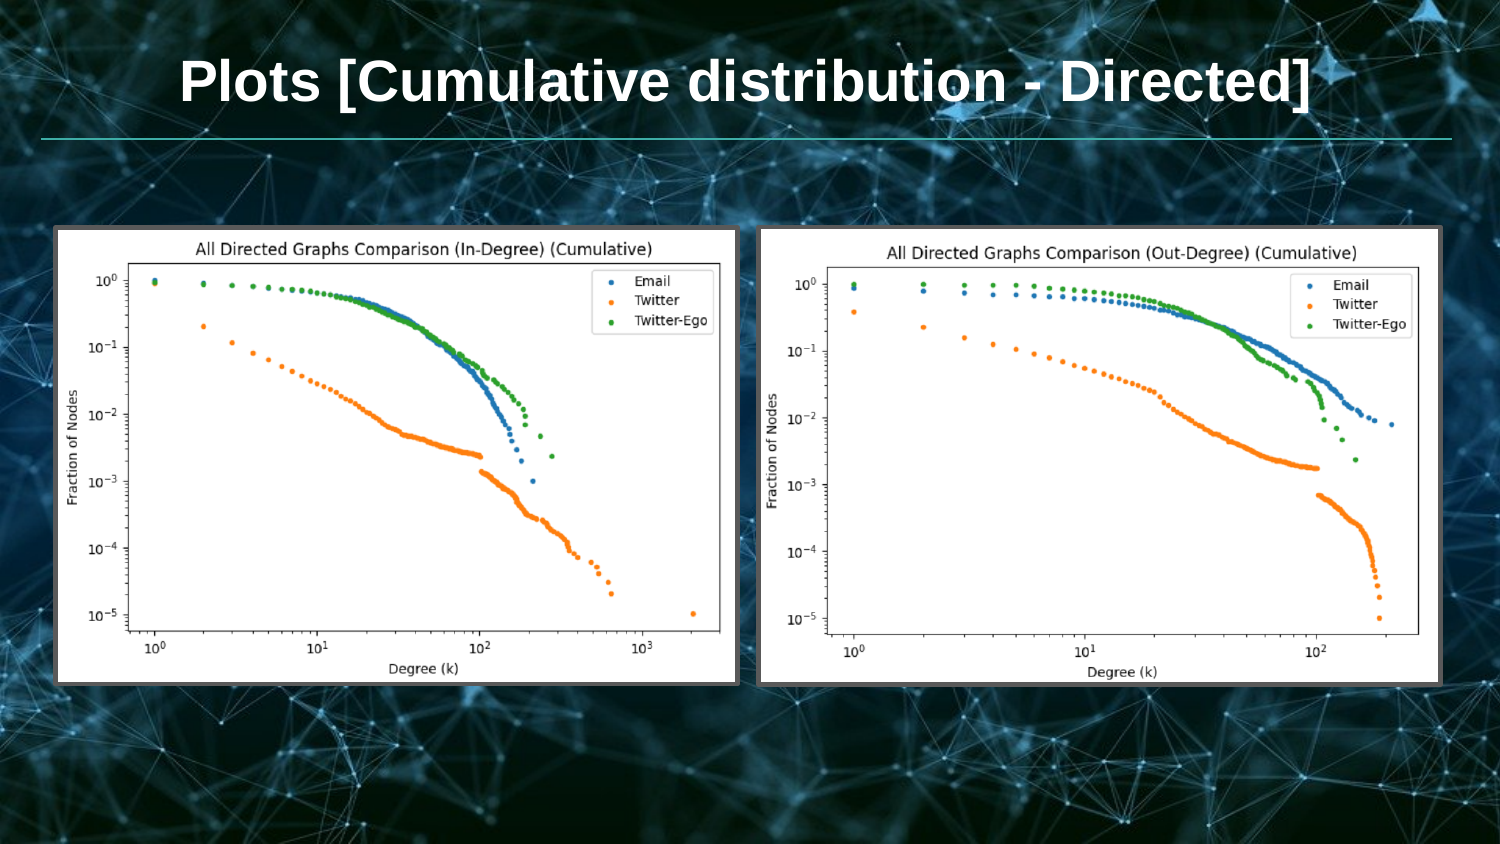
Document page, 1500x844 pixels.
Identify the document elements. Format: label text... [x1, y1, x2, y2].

title Plots [Cumulative distribution - Directed] [47, 27, 1446, 122]
picture [0, 0, 1500, 844]
